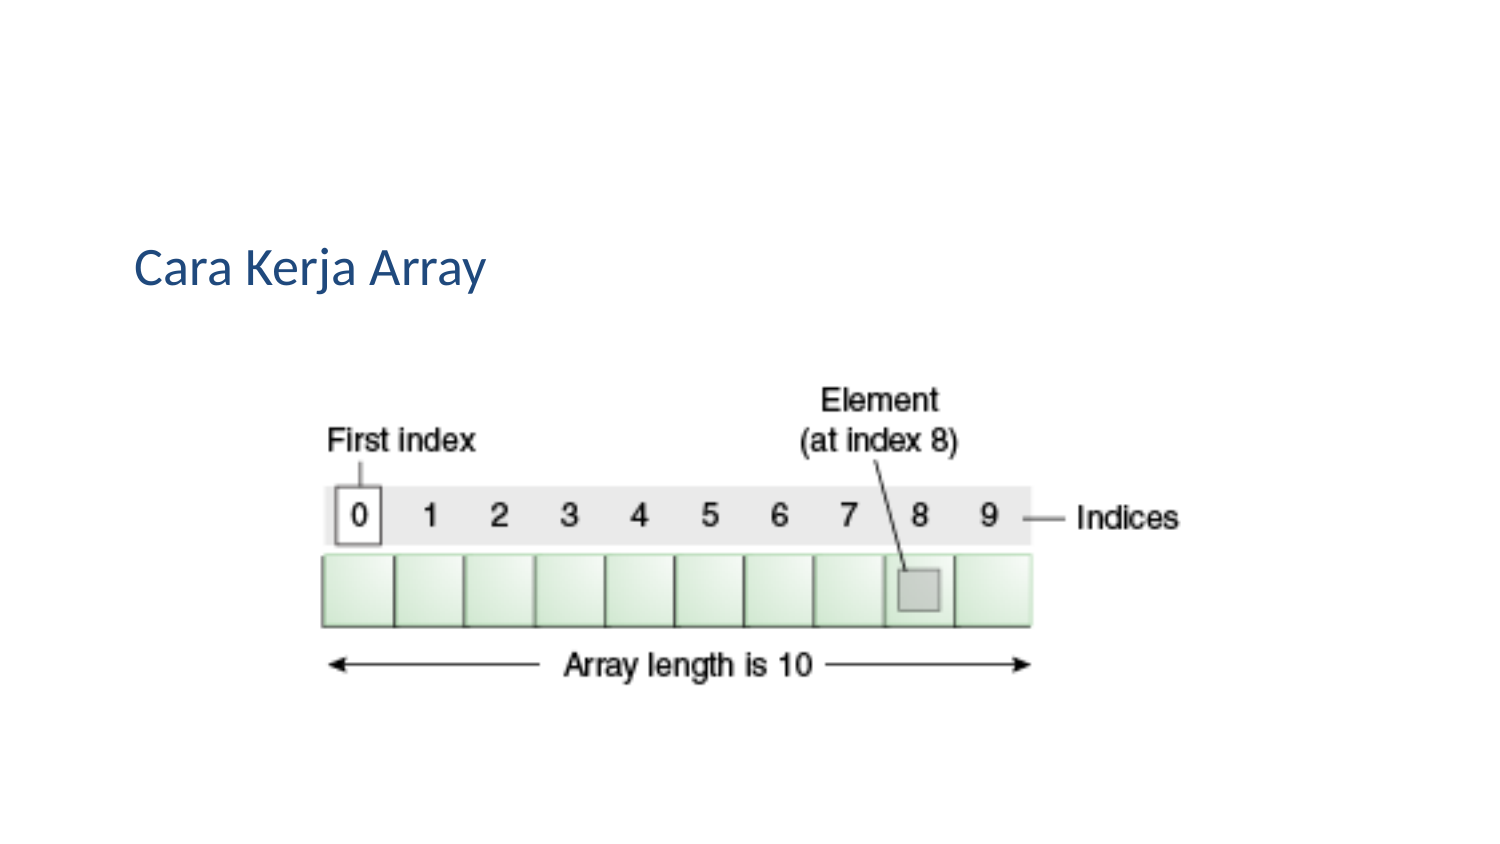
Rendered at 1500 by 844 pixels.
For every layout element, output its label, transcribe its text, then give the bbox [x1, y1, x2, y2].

picture [303, 372, 1197, 704]
title Cara Kerja Array [119, 216, 1381, 305]
